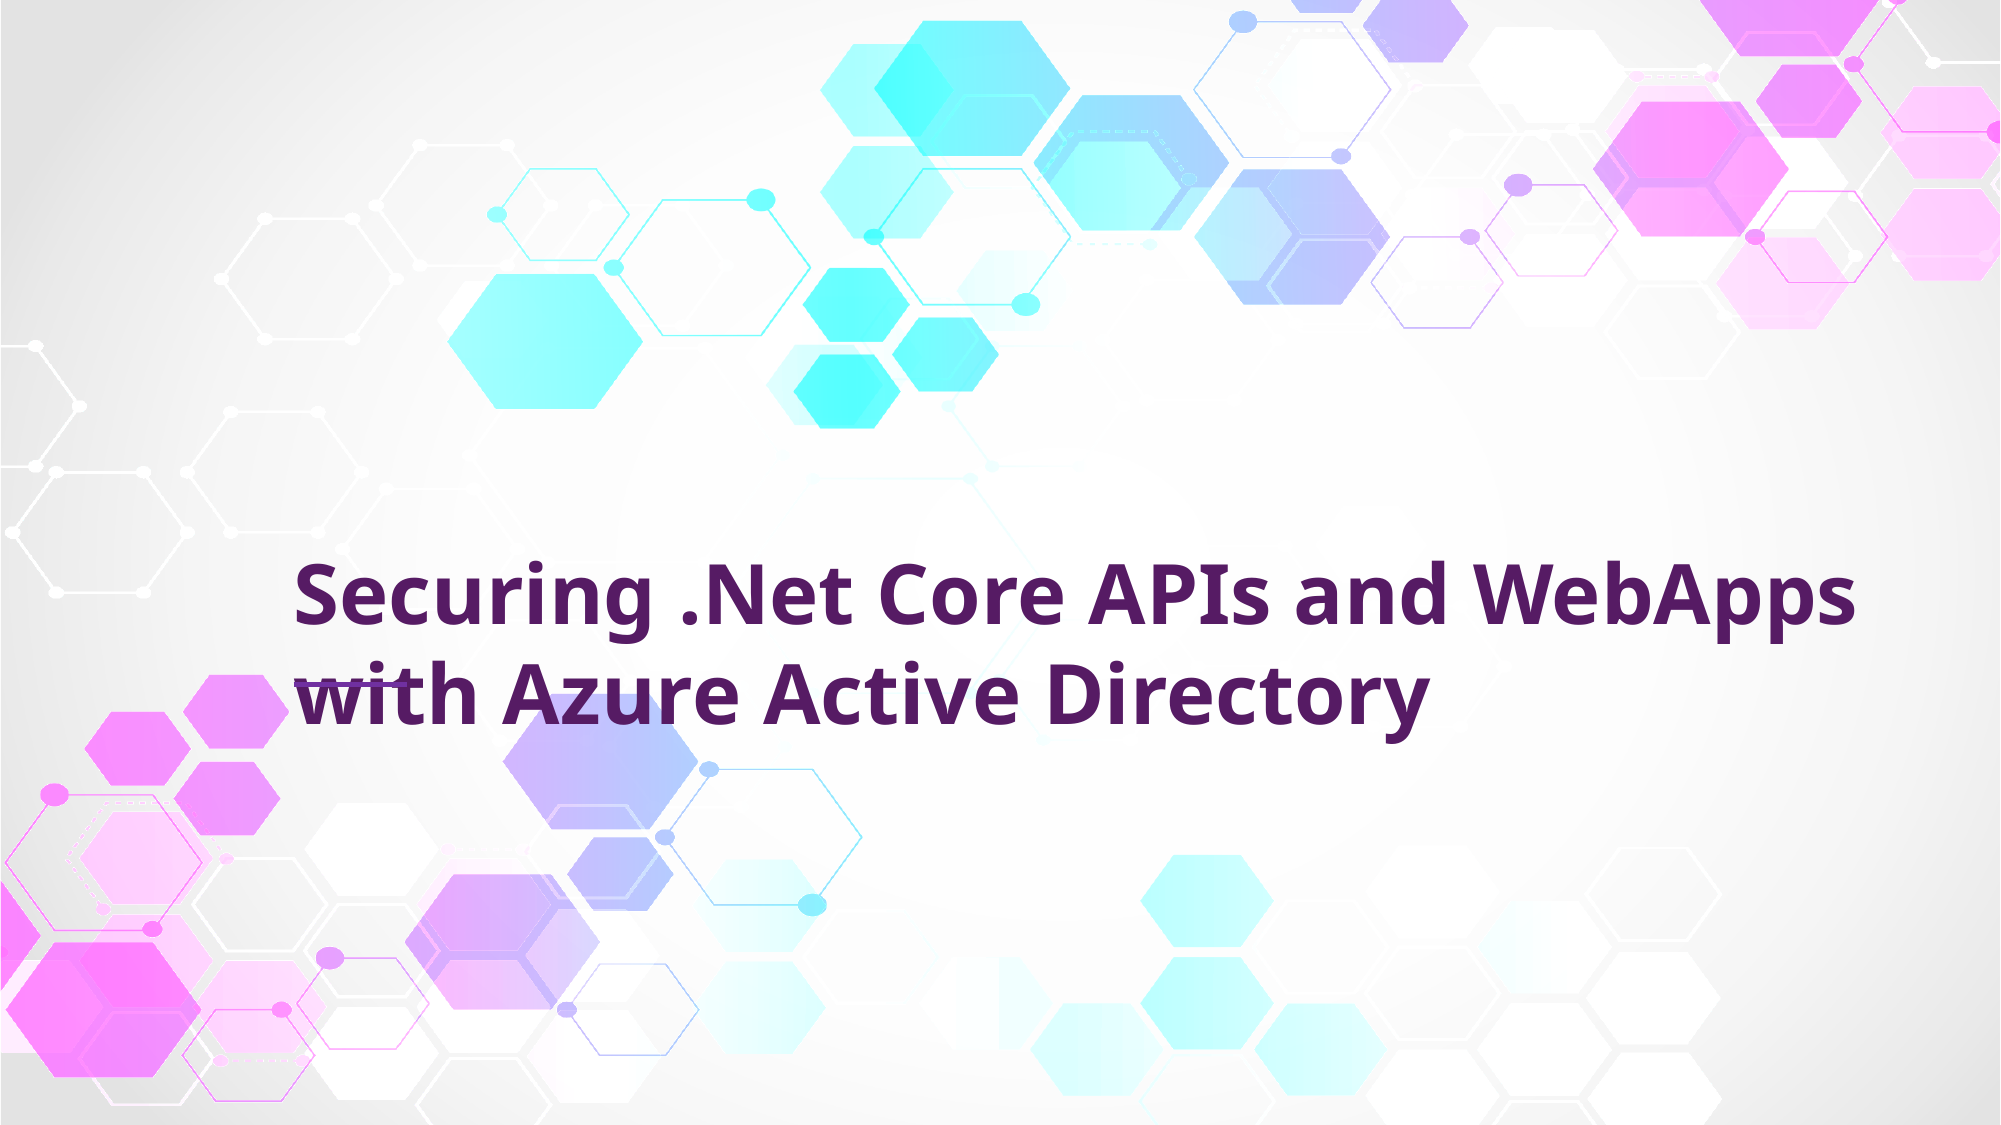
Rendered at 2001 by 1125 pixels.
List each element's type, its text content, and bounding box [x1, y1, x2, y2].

picture [0, 0, 2001, 1125]
text_box Securing .Net Core APIs and WebApps with Azure Active Directory [293, 540, 1904, 741]
